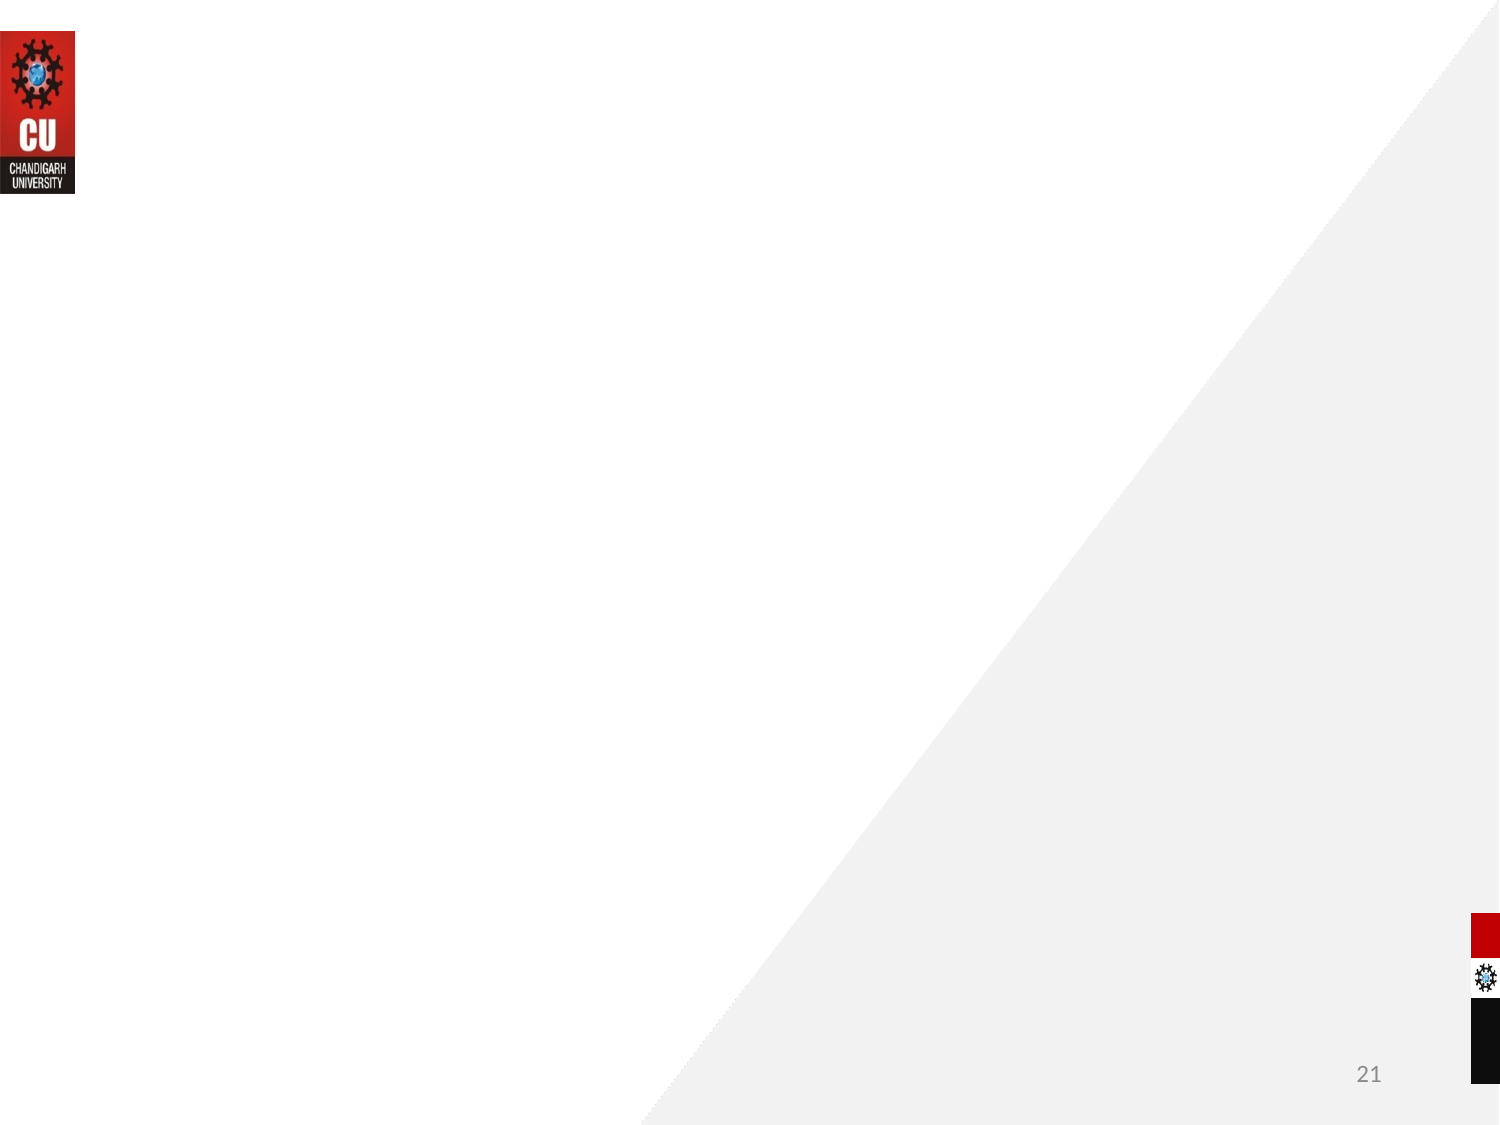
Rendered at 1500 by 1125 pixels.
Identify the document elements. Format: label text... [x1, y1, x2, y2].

picture [0, 0, 1500, 1125]
slide_number 21 [1059, 1042, 1397, 1103]
